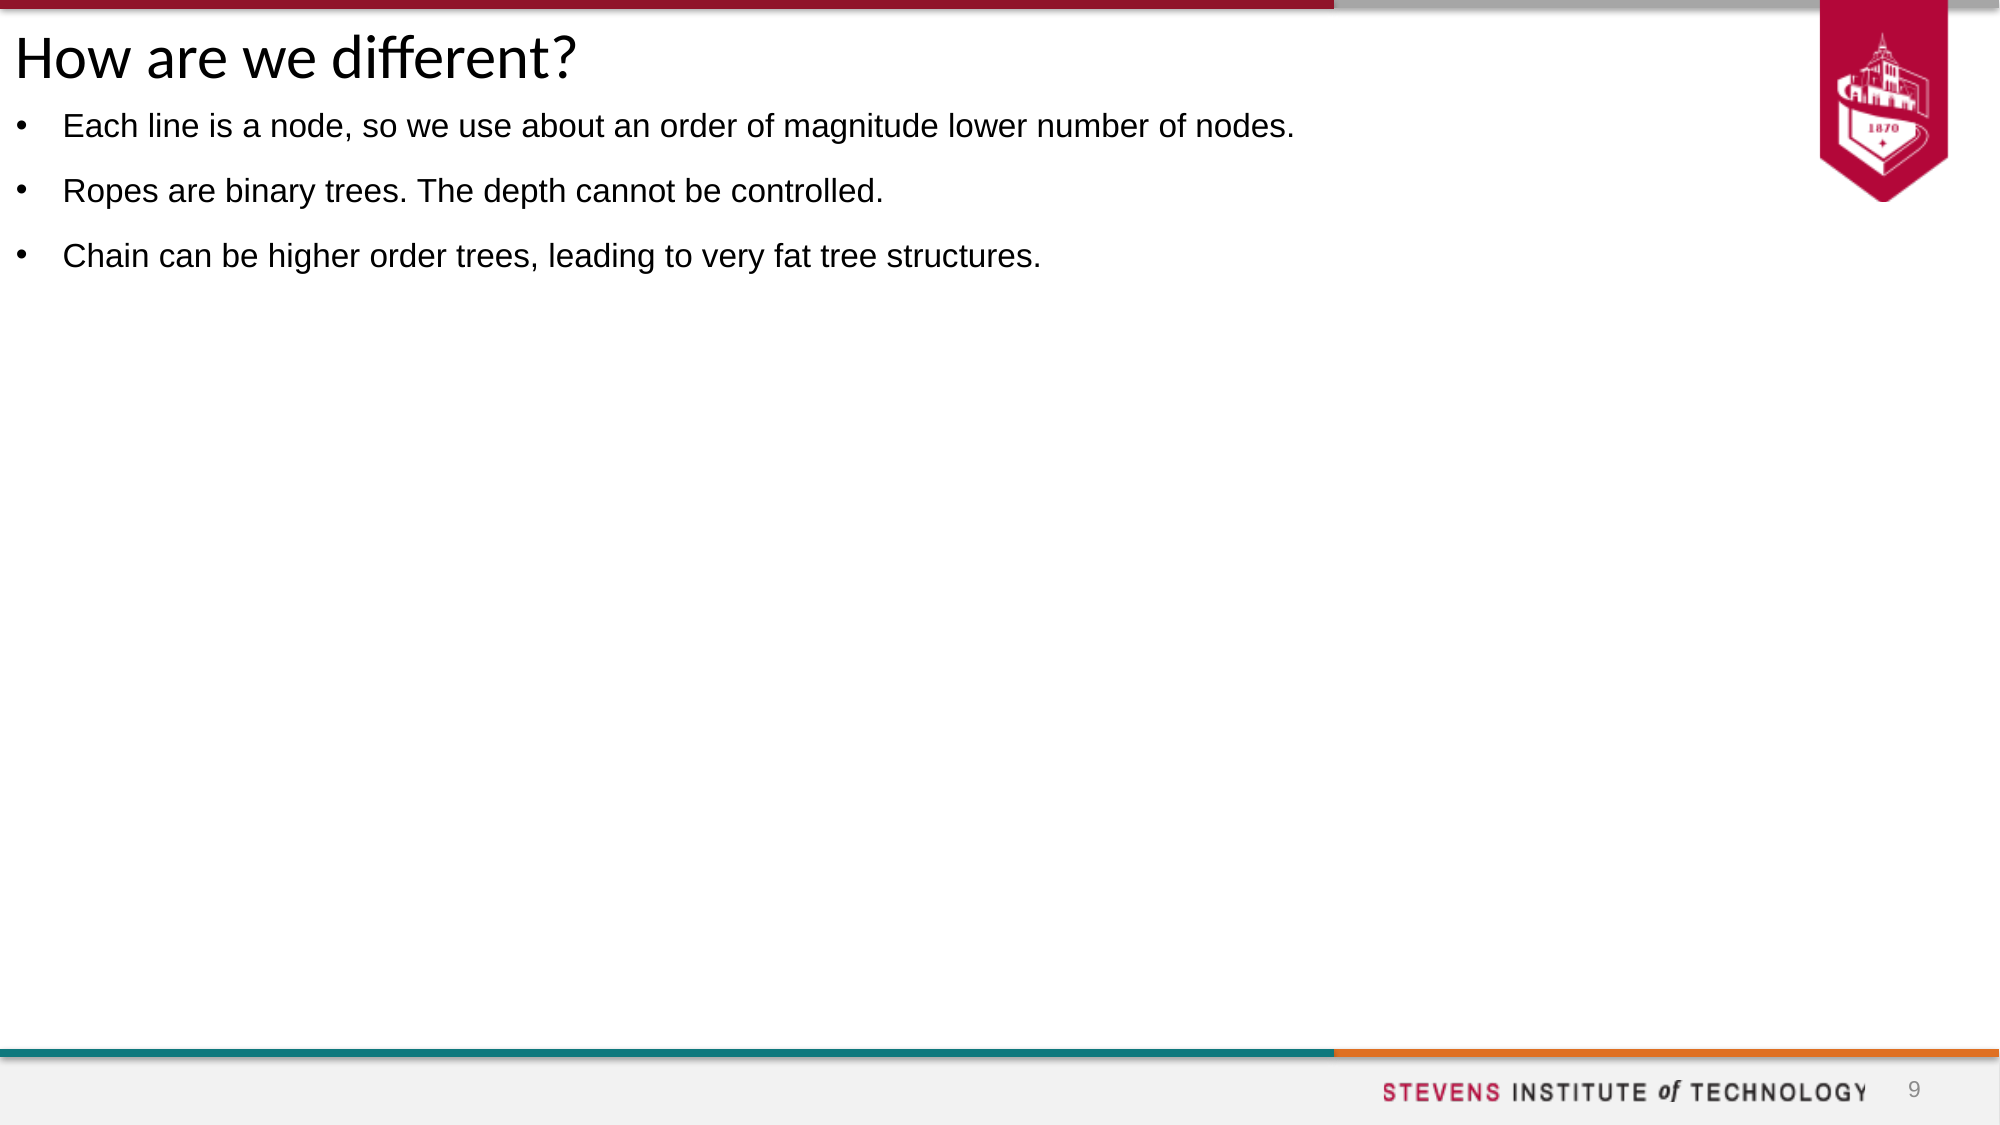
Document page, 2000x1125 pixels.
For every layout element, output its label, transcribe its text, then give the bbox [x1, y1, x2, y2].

slide_number 9 [1862, 1057, 1967, 1118]
title How are we different? [0, 8, 1598, 97]
list Each line is a node, so we use about an order of magnitude lower number of nodes. Ropes are binary trees. The depth cannot be controlled. Chain can be higher order trees, leading to very fat tree structures. [0, 97, 1983, 1028]
